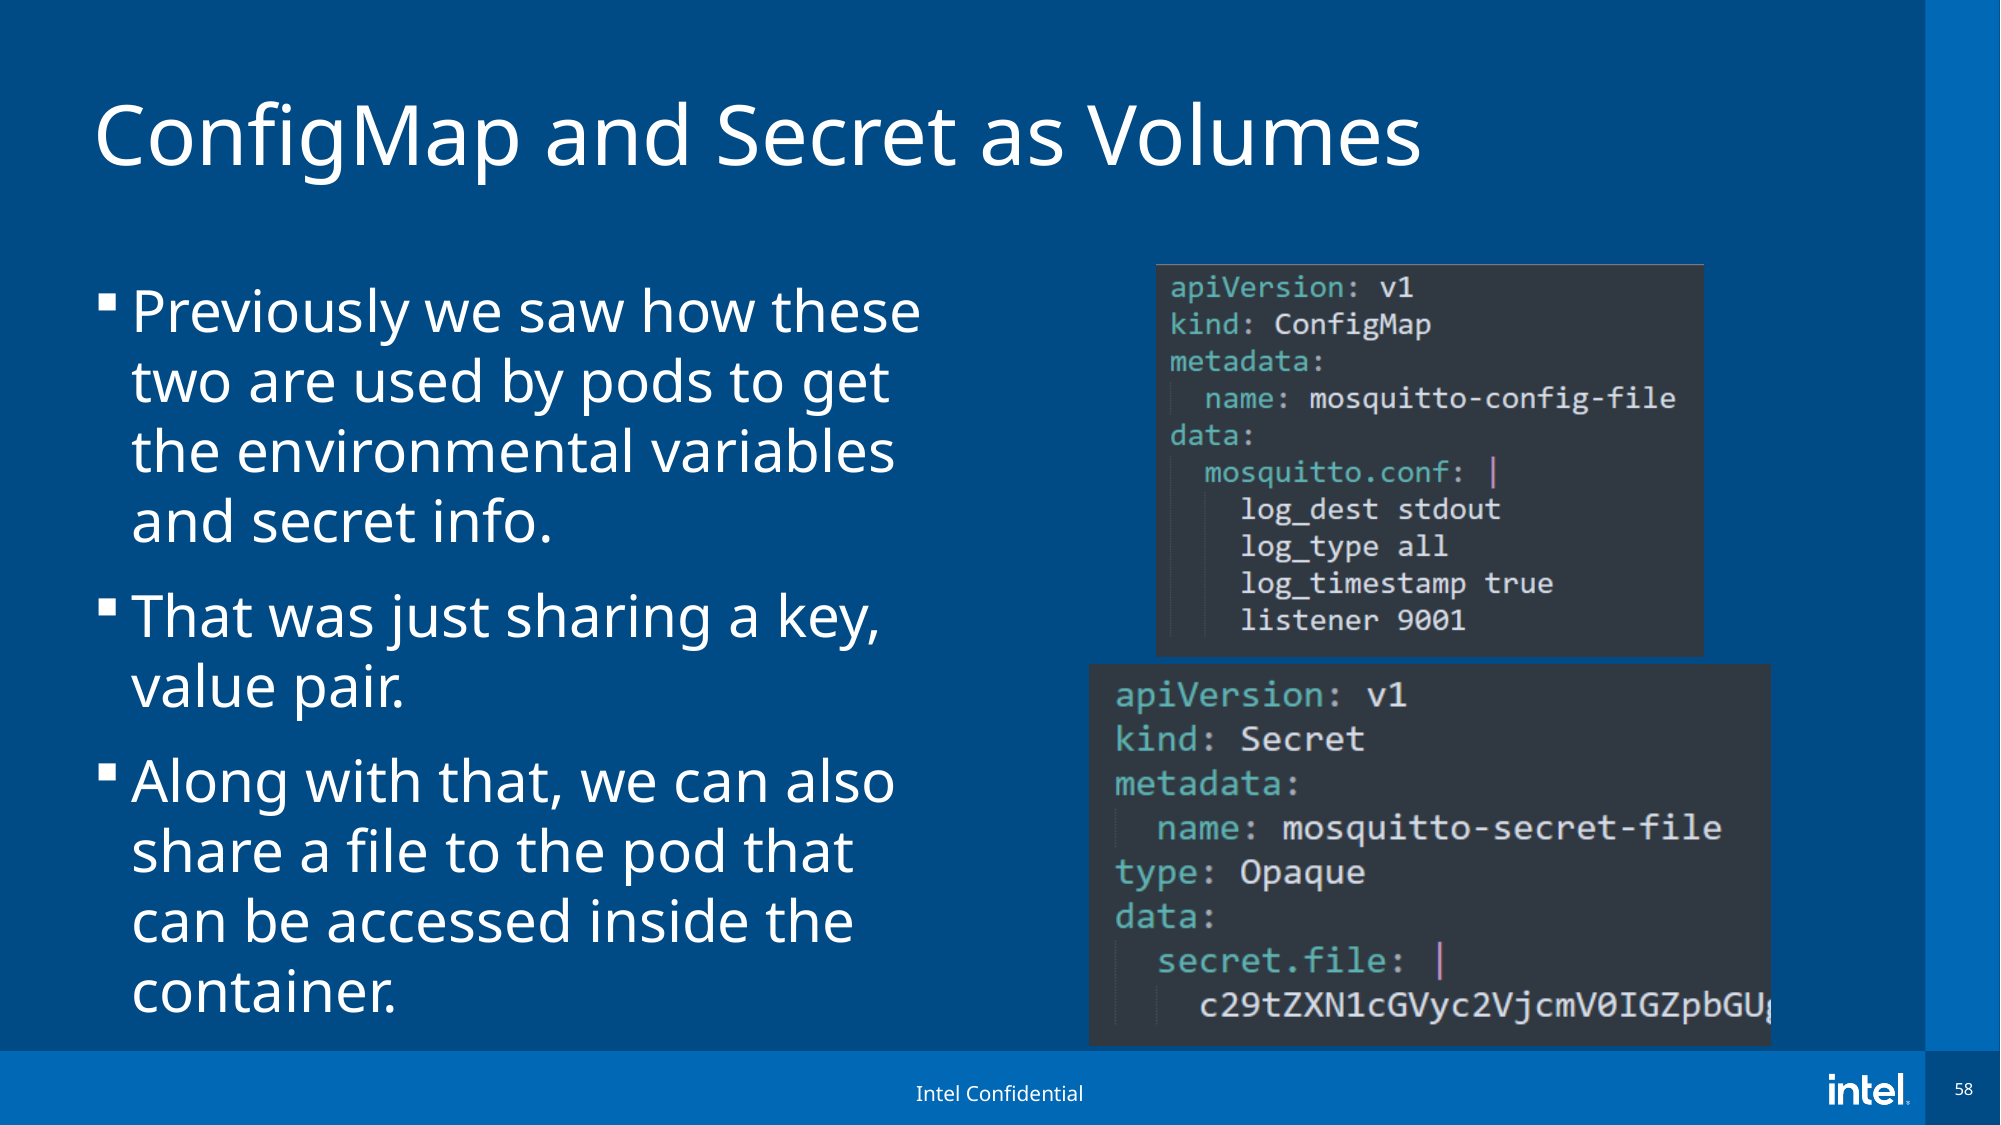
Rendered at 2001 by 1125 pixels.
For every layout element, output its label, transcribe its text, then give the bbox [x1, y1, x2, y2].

title ConfigMap and Secret as Volumes [93, 93, 1901, 251]
picture [1088, 664, 1772, 1047]
picture [1829, 1073, 1910, 1105]
list Previously we saw how these two are used by pods to get the environmental variables and secret info. That was just sharing a key, value pair. Along with that, we can also share a file to the pod that can be accessed inside the container. [93, 273, 962, 1028]
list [1156, 264, 1705, 657]
